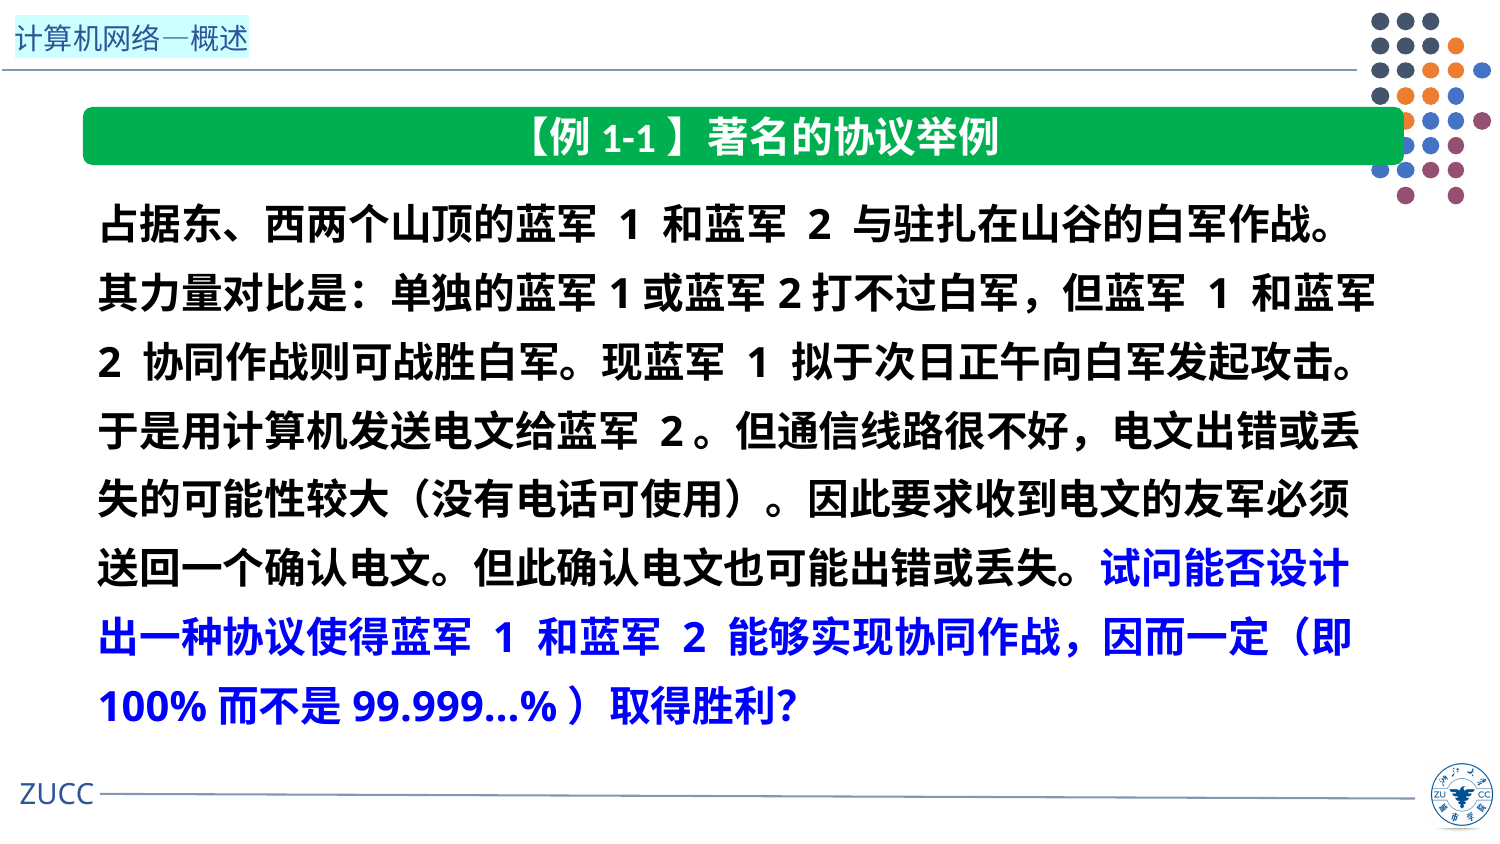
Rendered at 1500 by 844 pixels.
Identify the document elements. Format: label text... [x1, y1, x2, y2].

text_box 【例1-1】著名的协议举例 [492, 103, 1015, 169]
picture [1415, 750, 1500, 837]
text_box 占据东、西两个山顶的蓝军 1 和蓝军 2 与驻扎在山谷的白军作战。其力量对比是：单独的蓝军1或蓝军2打不过白军，但蓝军 1 和蓝军 2 协同作战则可战胜白军。现蓝军 1 拟于次日正午向白军发起攻击。于是用计算机发送电文给蓝军 2。但通信线路很不好，电文出错或丢失的可能性较大（没有电话可使用）。因此要求收到电文的友军必须送回一个确认电文。但此确认电文也可能出错或丢失。试问能否设计出一种协议使得蓝军 1 和蓝军 2 能够实现协同作战，因而一定（即100%而不是99.999…%）取得胜利？ [82, 172, 1404, 737]
text_box [1015, 106, 1404, 166]
text_box [82, 106, 492, 166]
